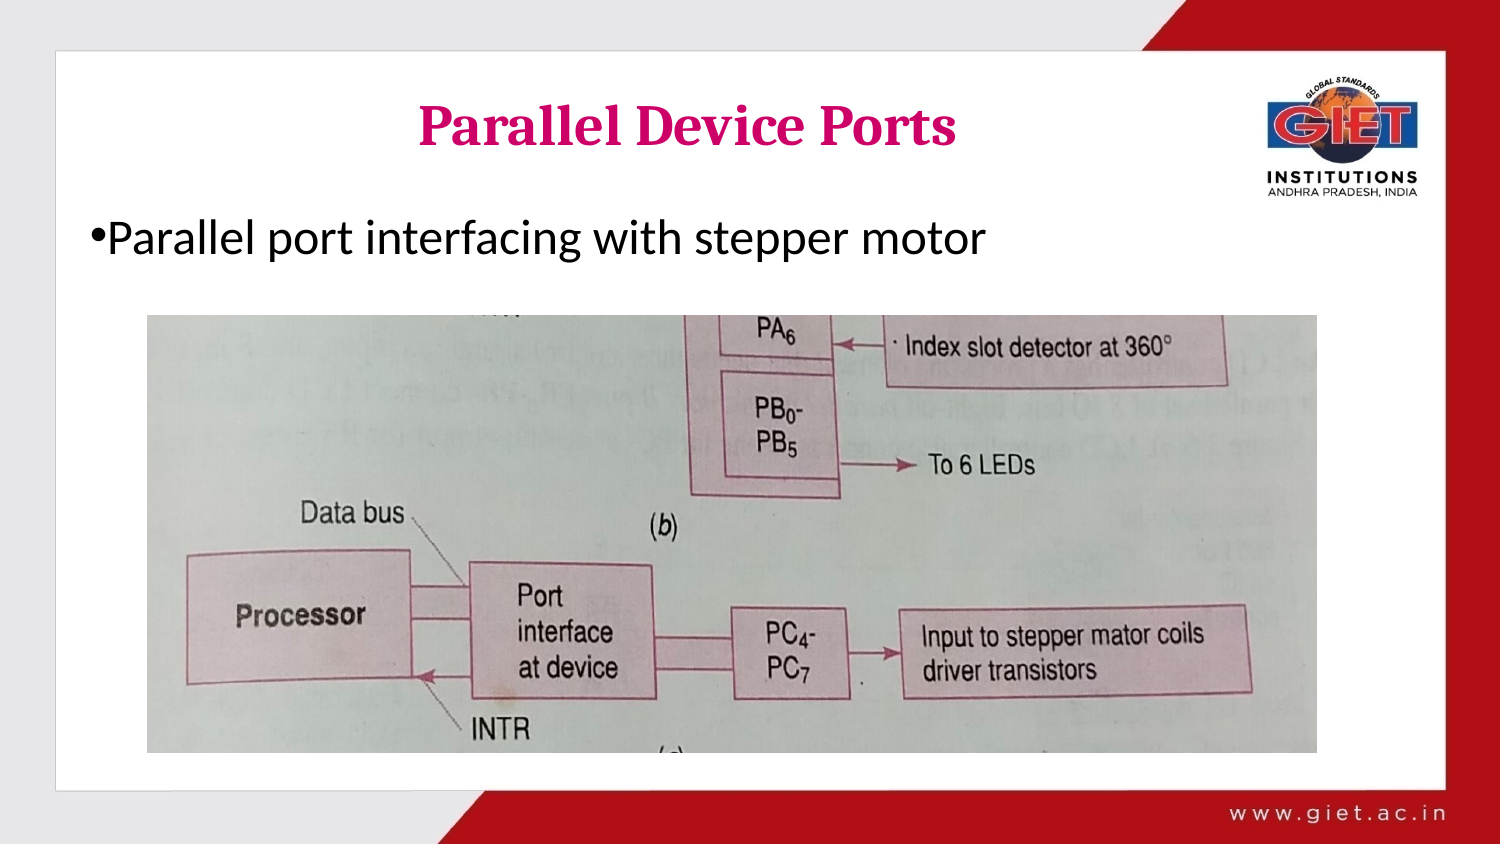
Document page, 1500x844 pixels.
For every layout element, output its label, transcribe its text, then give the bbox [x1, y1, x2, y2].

picture [0, 0, 1500, 844]
title Parallel Device Ports [74, 70, 1302, 175]
list Parallel port interfacing with stepper motor [74, 196, 1426, 754]
